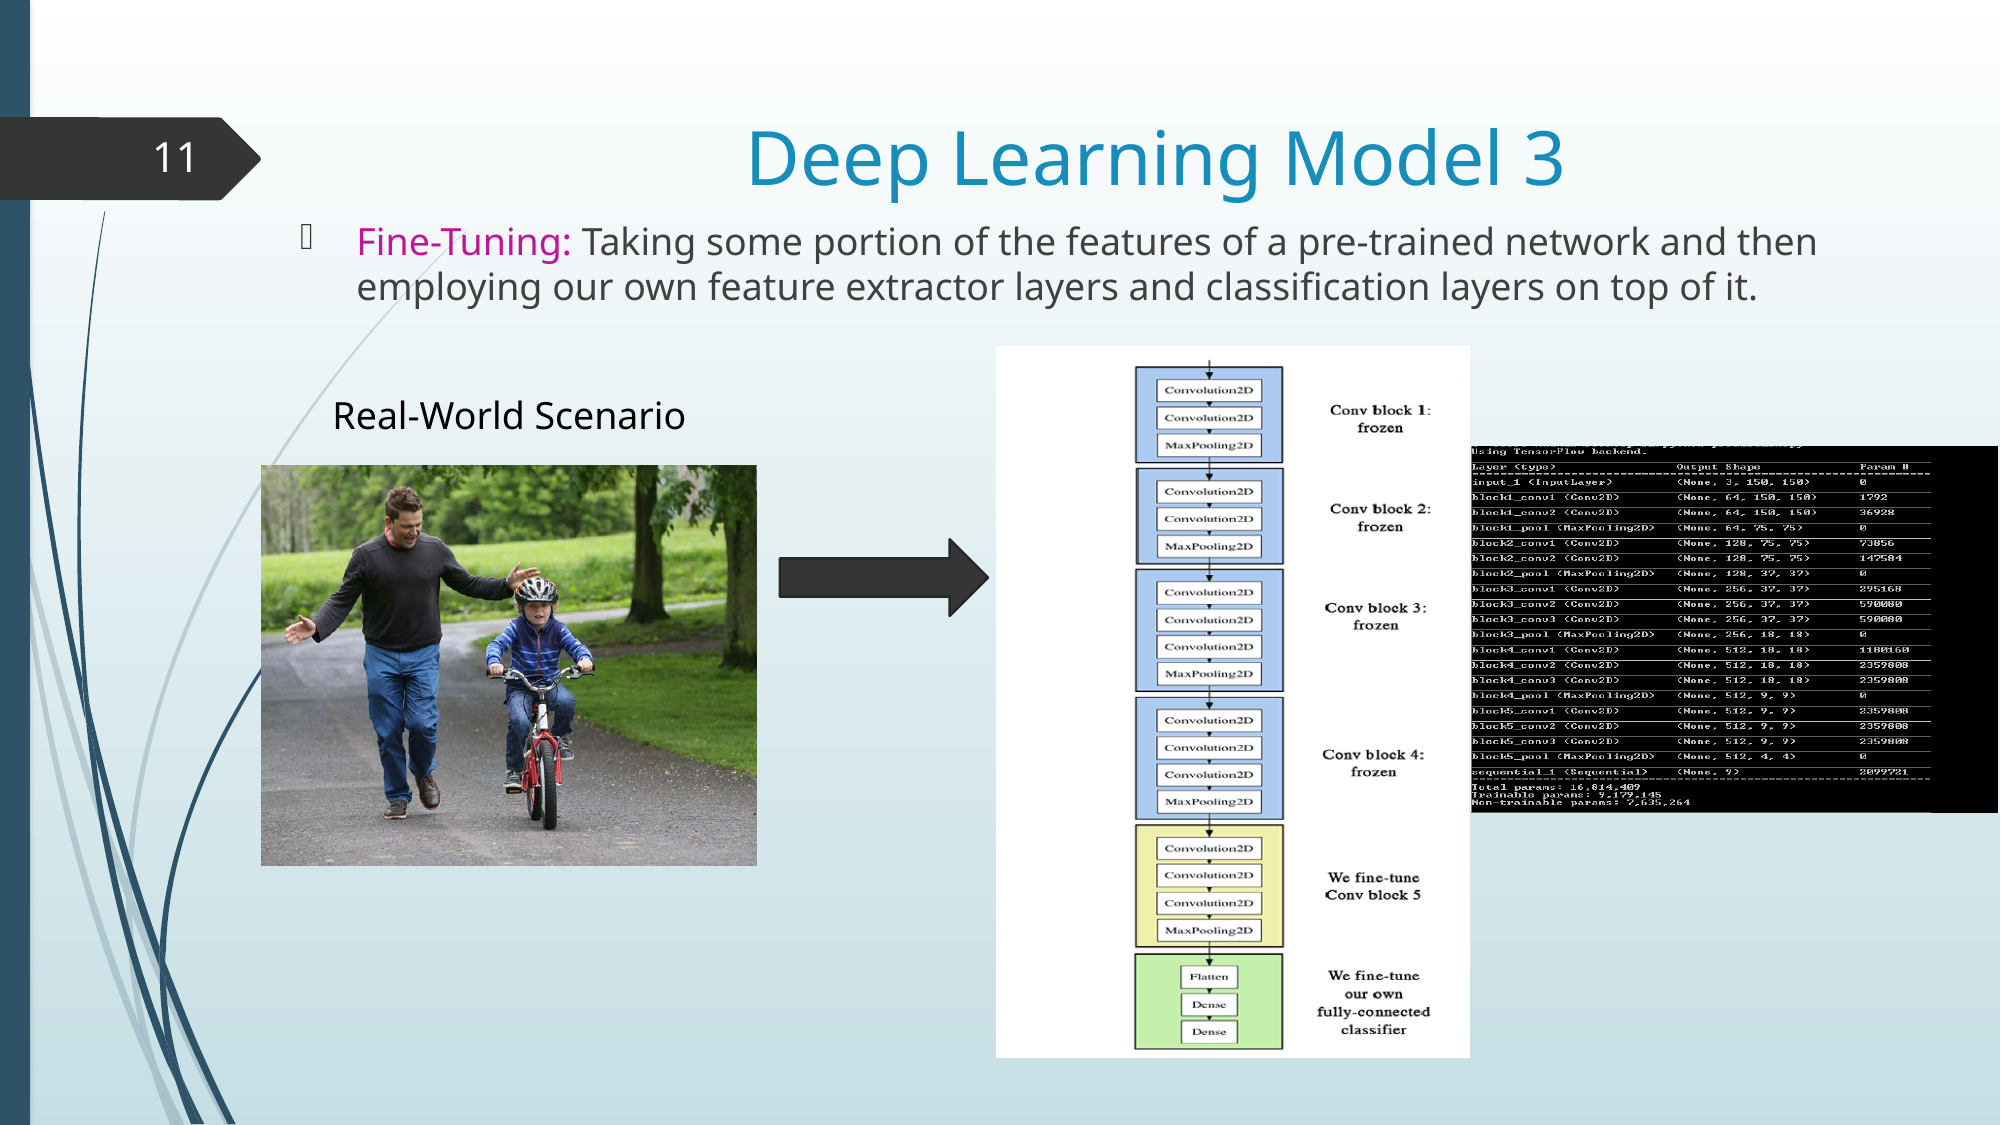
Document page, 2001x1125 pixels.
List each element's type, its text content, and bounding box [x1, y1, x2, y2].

text_box [778, 538, 989, 618]
picture [261, 465, 757, 866]
picture [995, 345, 2000, 1059]
text_box Real-World Scenario [317, 384, 910, 445]
slide_number 11 [87, 129, 216, 190]
title Deep Learning Model 3 [425, 102, 1888, 210]
list Fine-Tuning: Taking some portion of the features of a pre-trained network and then employing our own feature extractor layers and classification layers on top of it. [285, 210, 1888, 1092]
